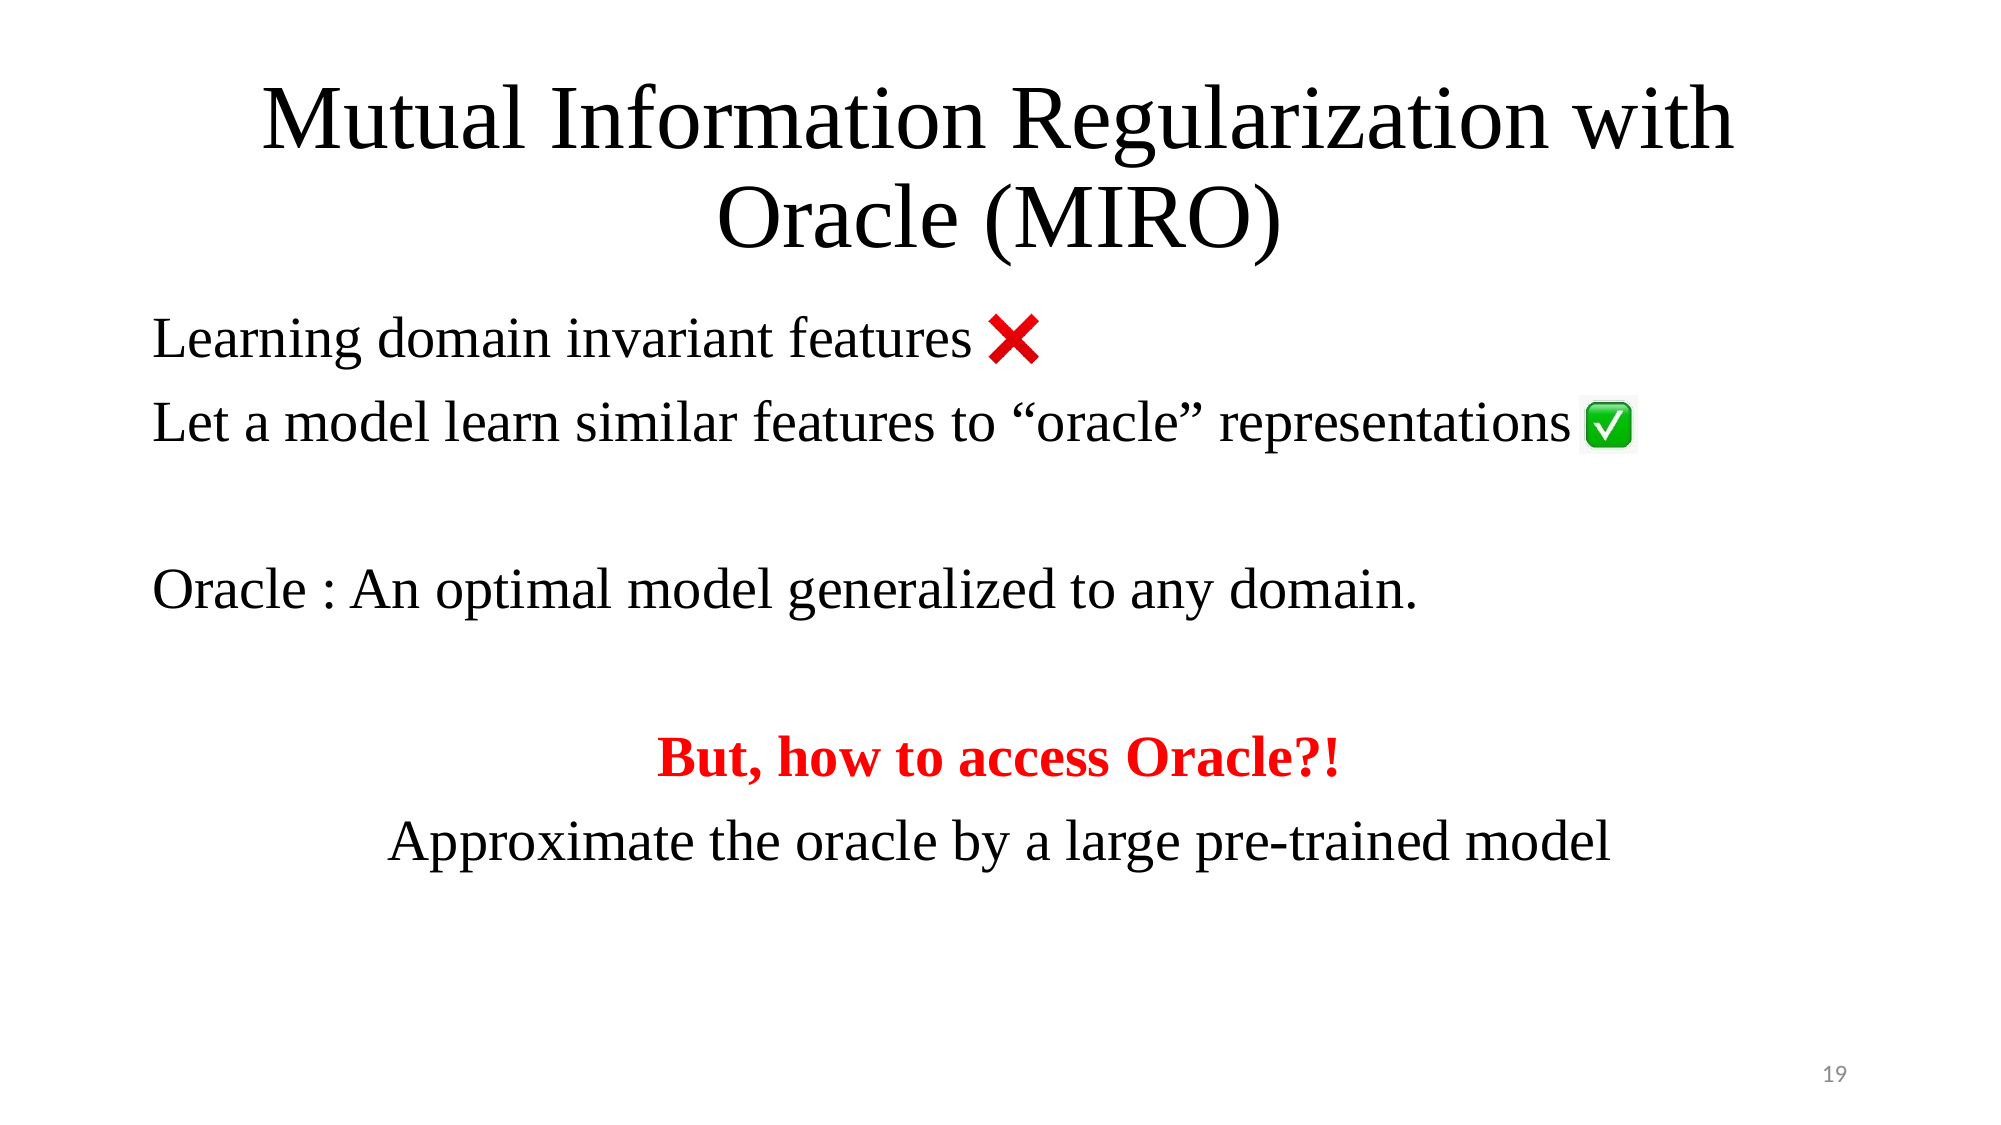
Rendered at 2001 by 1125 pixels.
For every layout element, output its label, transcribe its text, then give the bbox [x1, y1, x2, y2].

picture [1579, 395, 1638, 454]
list Learning domain invariant features Let a model learn similar features to “oracle” representations Oracle : An optimal model generalized to any domain. But, how to access Oracle?! Approximate the oracle by a large pre-trained model [137, 299, 1863, 1089]
title Mutual Information Regularization with Oracle (MIRO) [137, 59, 1863, 278]
picture [988, 313, 1039, 364]
slide_number 19 [1412, 1042, 1863, 1103]
